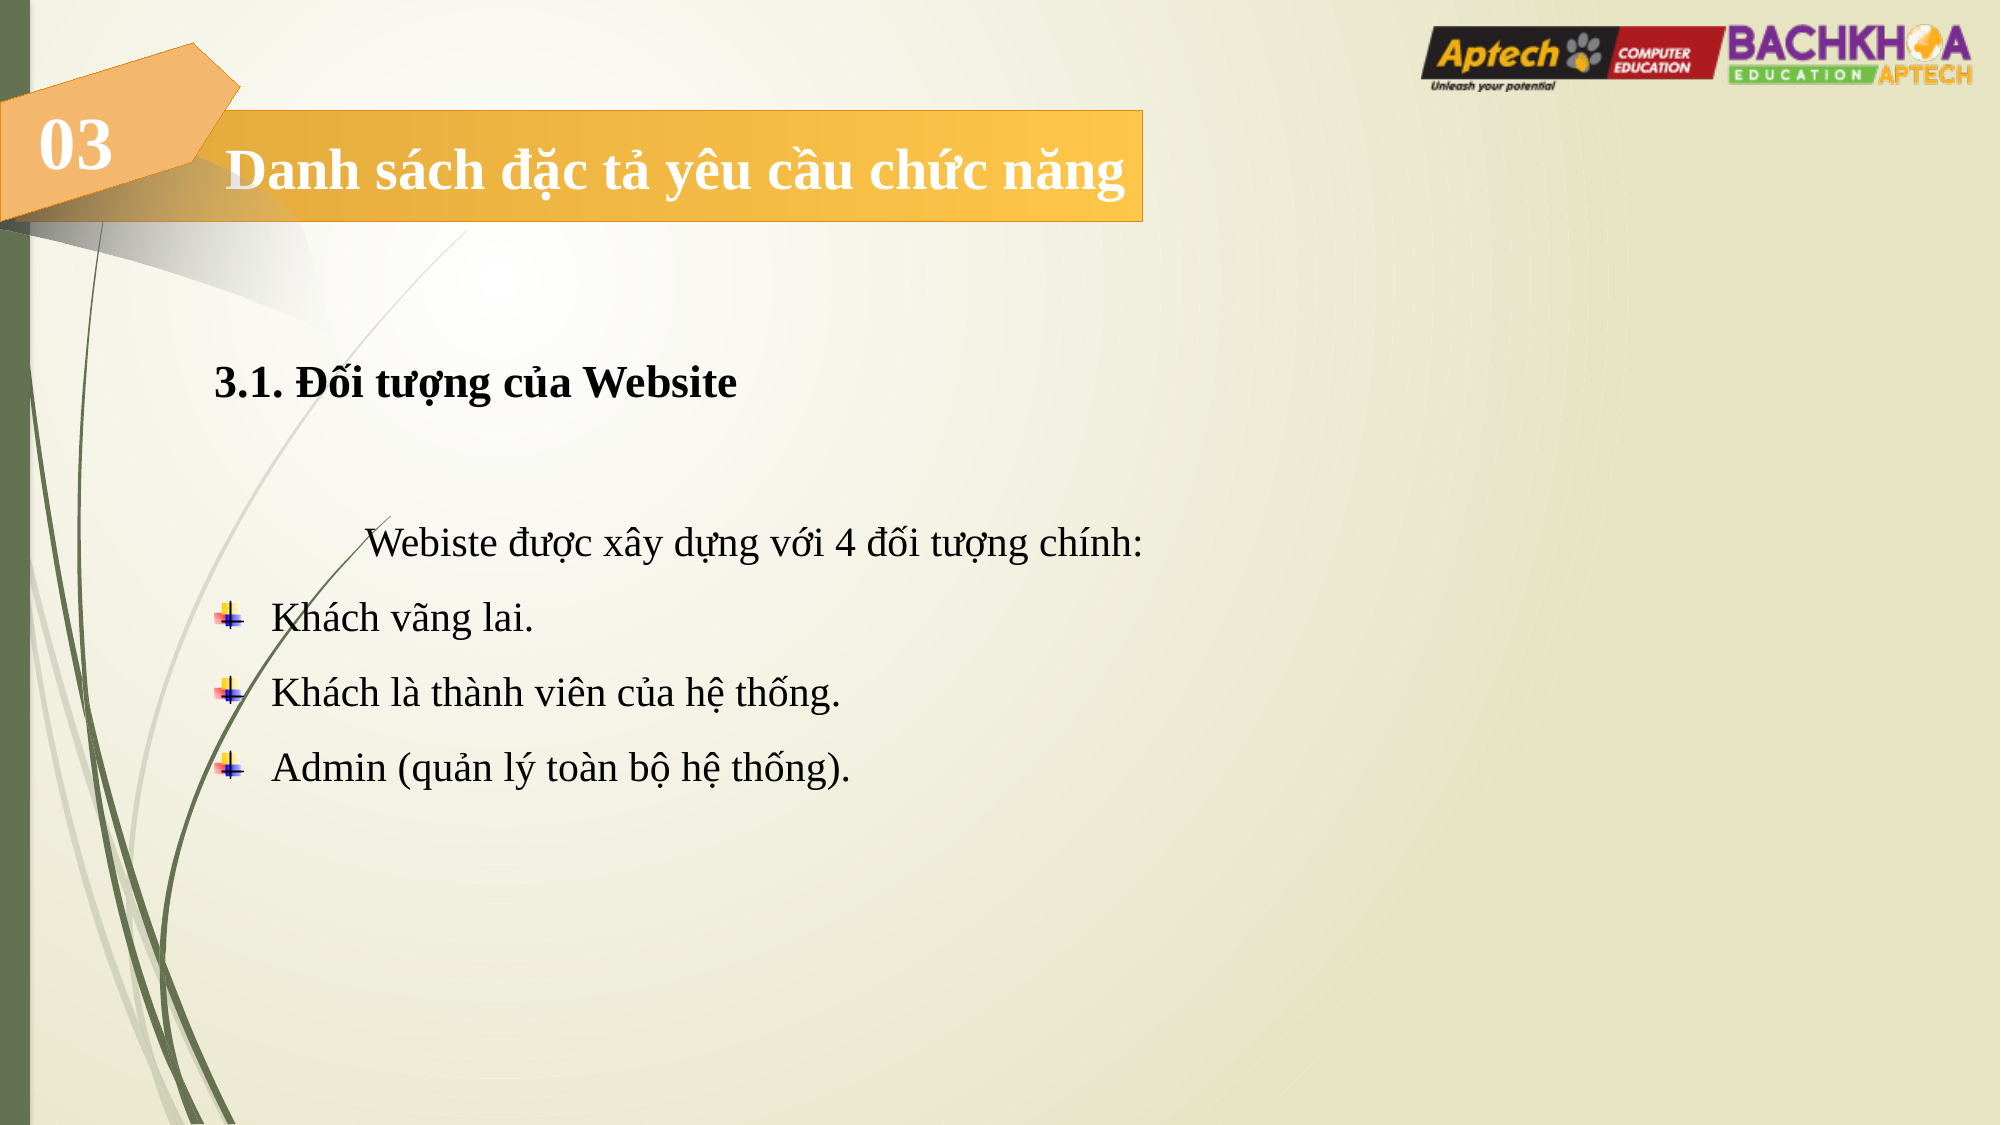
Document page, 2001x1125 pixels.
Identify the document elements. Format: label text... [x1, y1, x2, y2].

picture [1421, 23, 1978, 92]
picture [214, 599, 244, 629]
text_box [0, 42, 1143, 314]
picture [214, 749, 244, 779]
text_box 3.1. Đối tượng của Website Webiste được xây dựng với 4 đối tượng chính: Khách vãng lai. Khách là thành viên của hệ thống. Admin (quản lý toàn bộ hệ thống). [200, 317, 1854, 797]
picture [214, 674, 244, 704]
